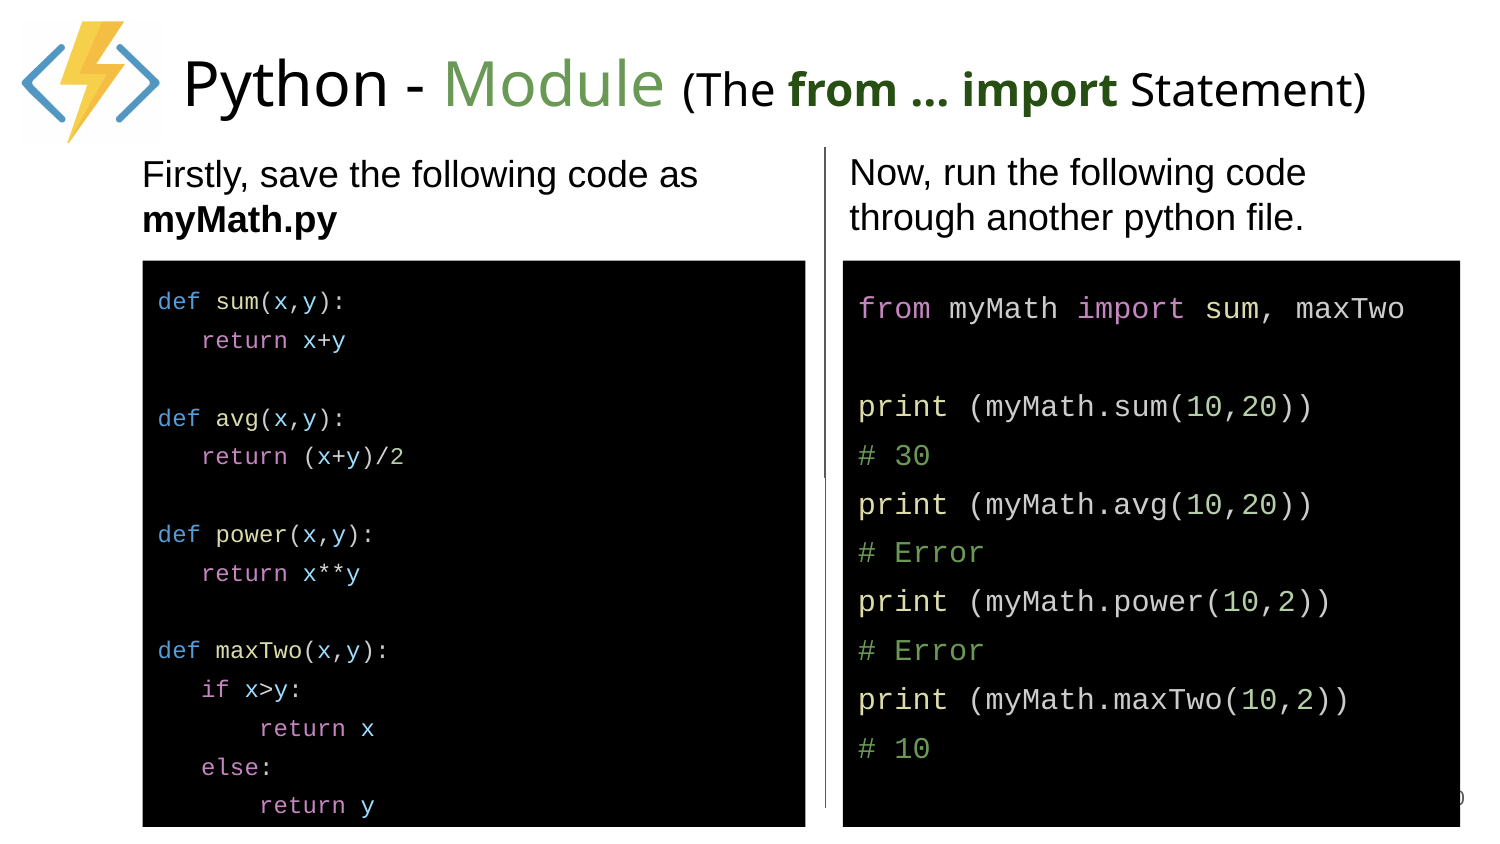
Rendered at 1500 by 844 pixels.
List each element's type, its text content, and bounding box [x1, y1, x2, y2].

text_box Python - Module (The from ... import Statement) [167, 42, 1418, 121]
text_box def sum(x,y): return x+y def avg(x,y): return (x+y)/2 def power(x,y): return x**y def maxTwo(x,y): if x>y: return x else: return y [142, 260, 806, 827]
text_box Now, run the following code through another python file. [834, 132, 1423, 224]
picture [20, 20, 162, 143]
slide_number 20 [1389, 764, 1480, 830]
text_box Firstly, save the following code as myMath.py [126, 134, 806, 257]
text_box from myMath import sum, maxTwo print (myMath.sum(10,20)) # 30 print (myMath.avg(10,20)) # Error print (myMath.power(10,2)) # Error print (myMath.maxTwo(10,2)) # 10 [842, 260, 1461, 827]
